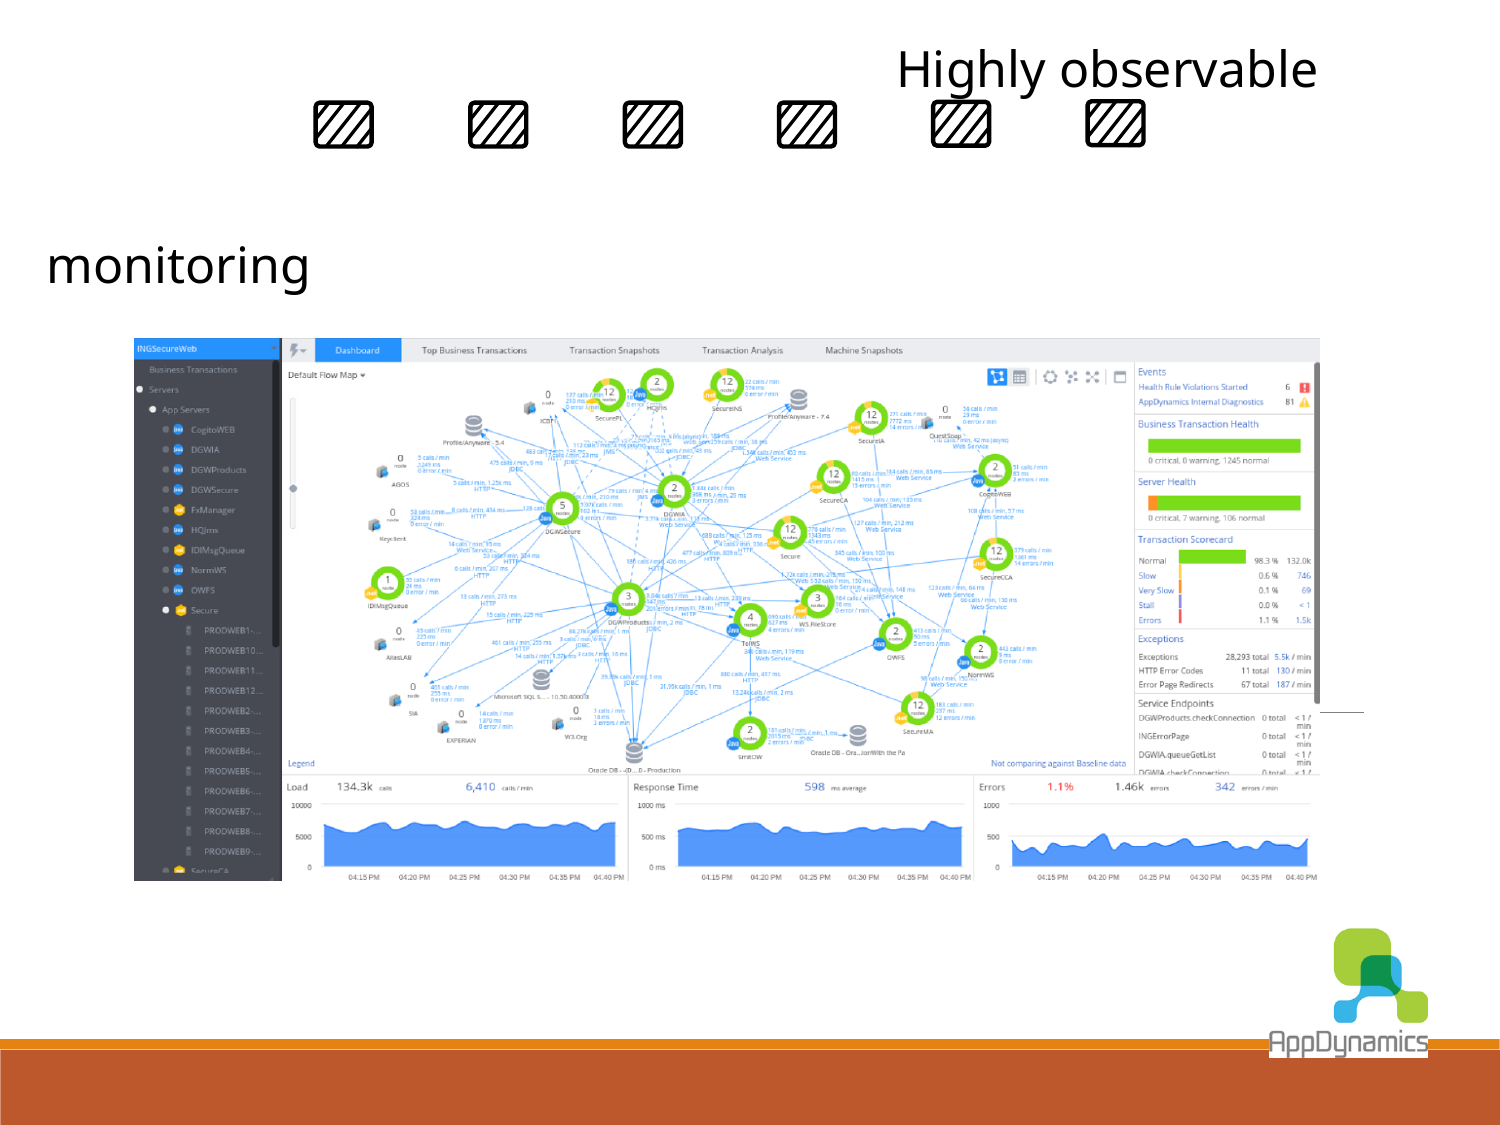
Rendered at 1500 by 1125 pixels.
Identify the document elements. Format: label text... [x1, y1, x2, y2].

picture [134, 337, 1321, 882]
picture [929, 97, 992, 149]
picture [1084, 97, 1147, 149]
picture [312, 98, 375, 150]
text_box Highly observable [881, 29, 1334, 105]
picture [1269, 928, 1428, 1058]
picture [621, 98, 684, 150]
picture [775, 98, 838, 150]
text_box monitoring [31, 225, 327, 301]
picture [467, 98, 529, 150]
